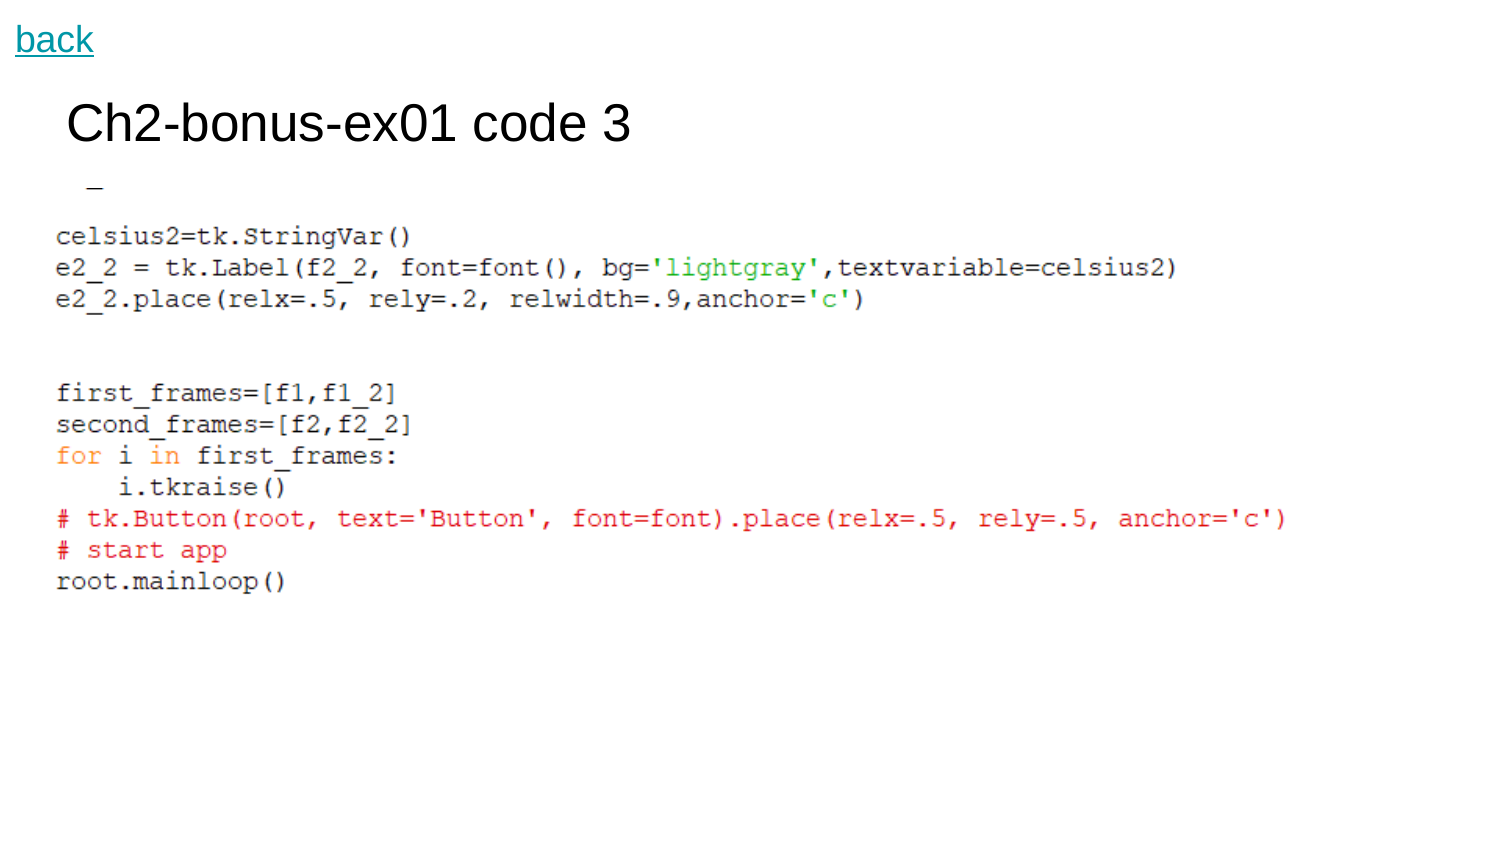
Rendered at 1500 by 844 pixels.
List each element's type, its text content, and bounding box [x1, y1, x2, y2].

text_box back [0, 0, 493, 75]
picture [50, 188, 1322, 627]
title Ch2-bonus-ex01 code 3 [51, 72, 1449, 167]
